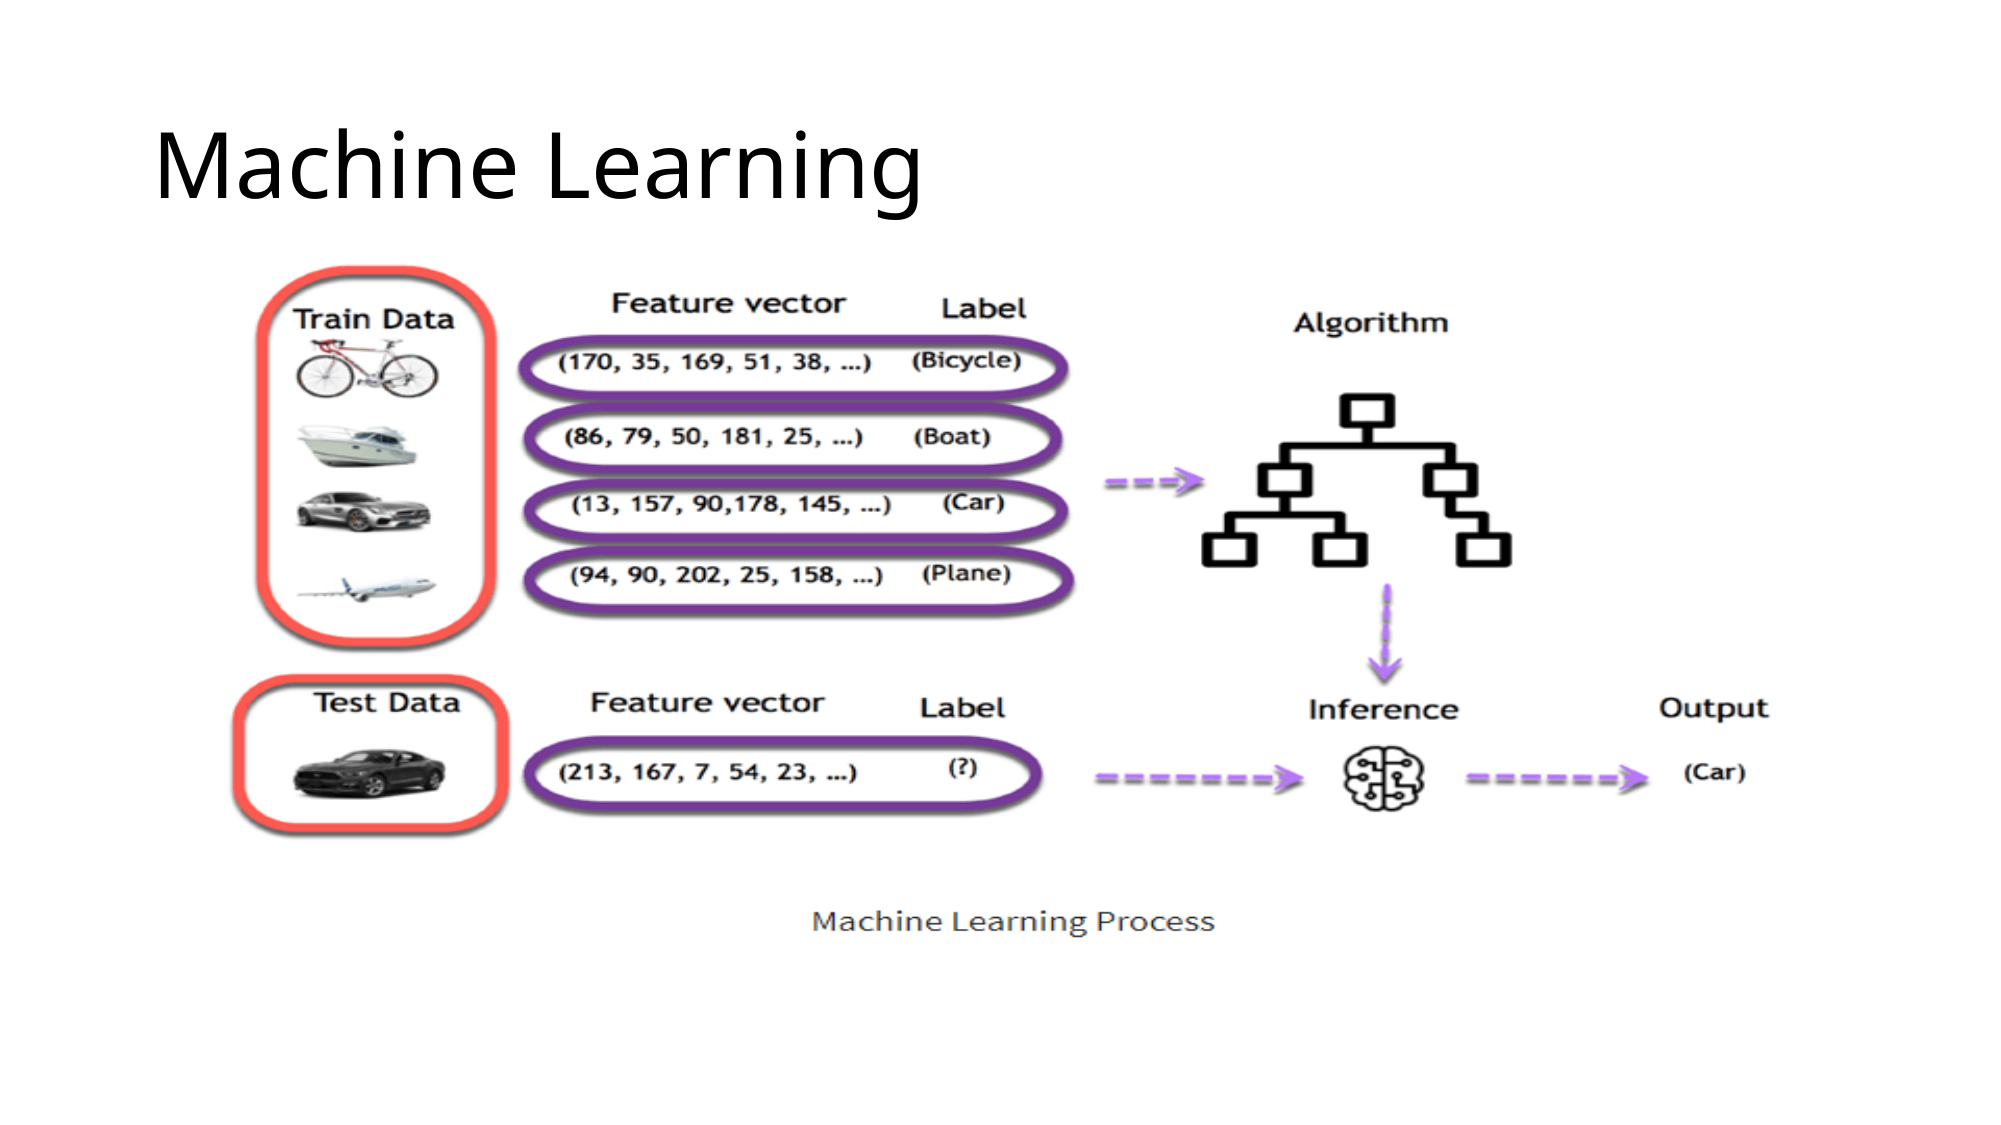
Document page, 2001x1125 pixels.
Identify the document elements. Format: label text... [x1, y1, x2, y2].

title Machine Learning [137, 59, 1863, 278]
picture [183, 249, 1846, 954]
